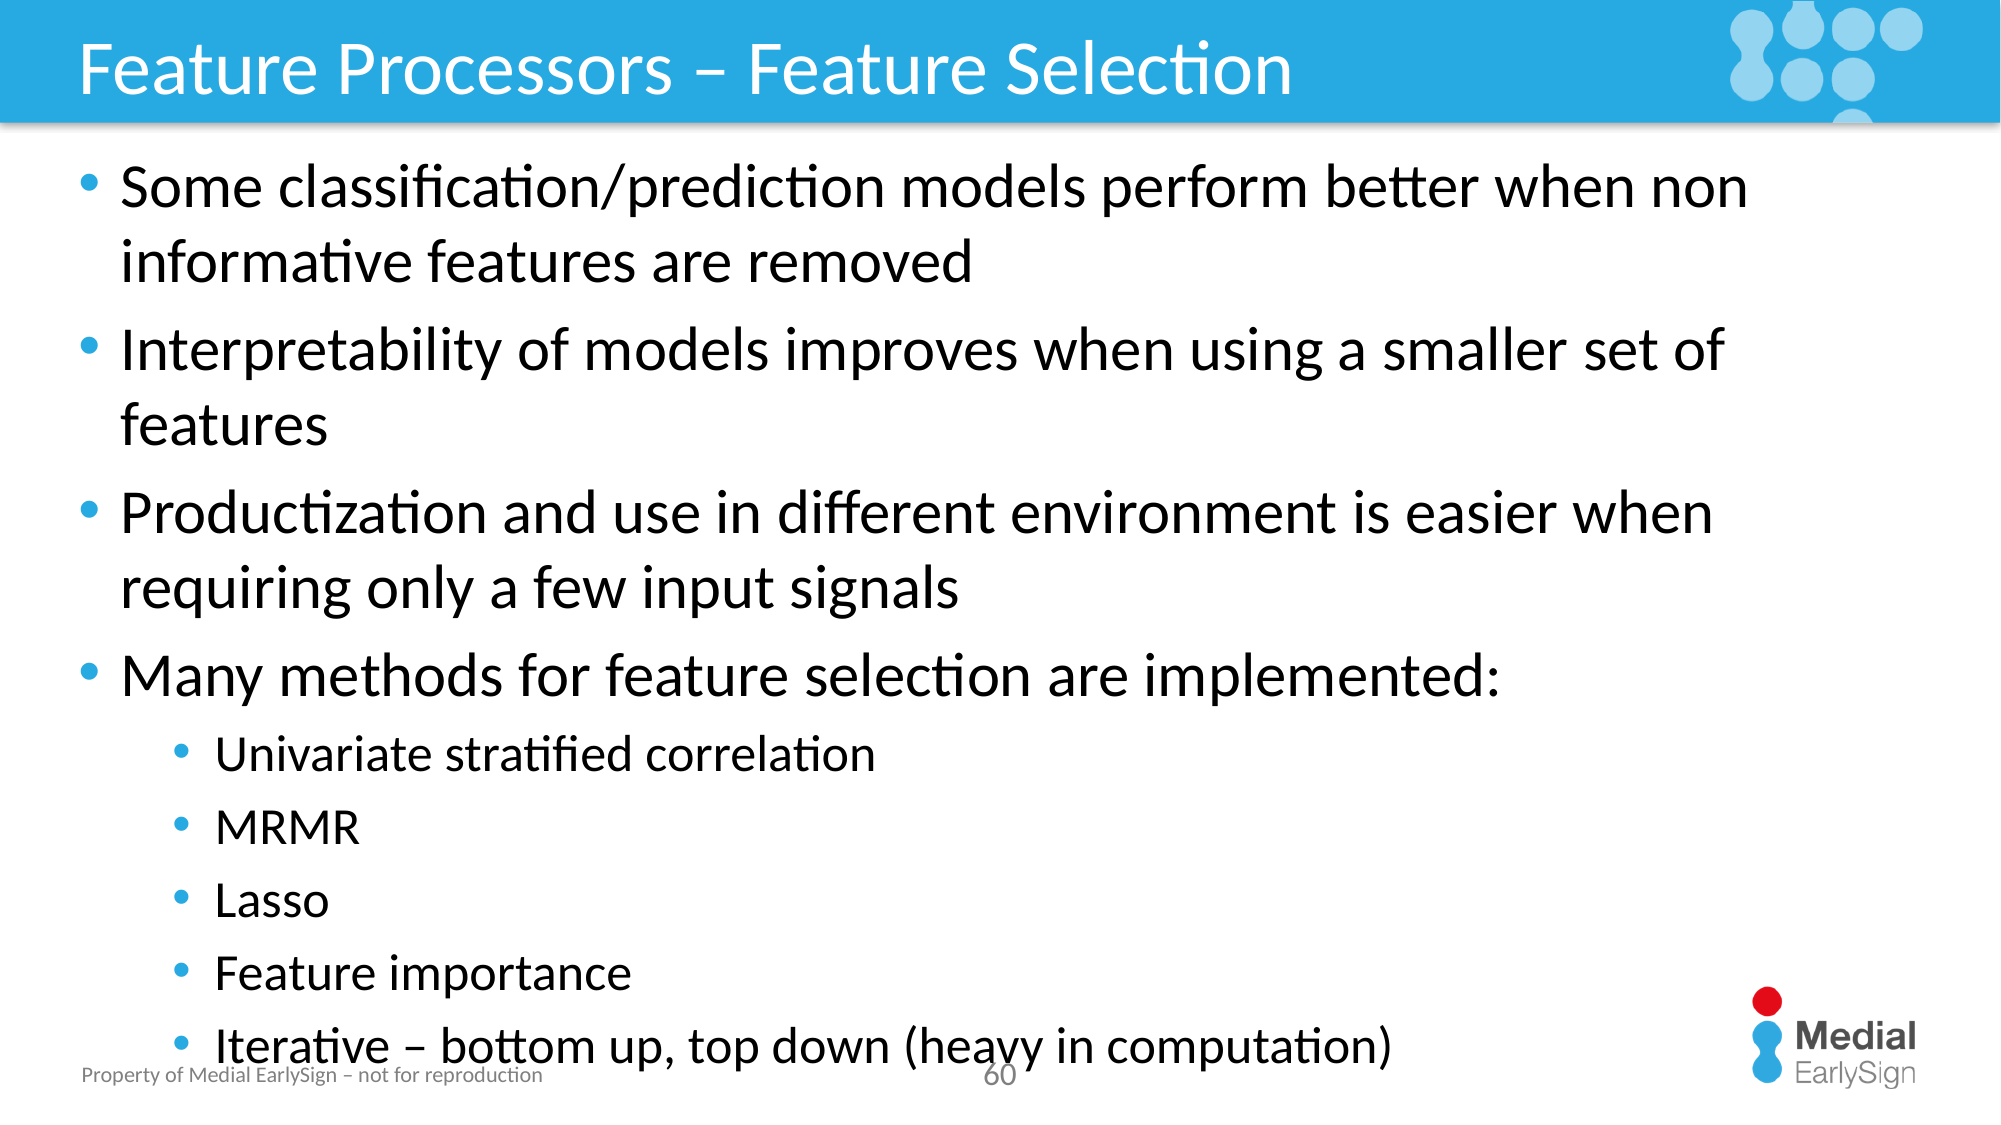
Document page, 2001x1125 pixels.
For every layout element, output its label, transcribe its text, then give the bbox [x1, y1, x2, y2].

picture [1835, 986, 1915, 1089]
picture [1730, 1, 1923, 123]
title Feature Processors – Feature Selection [63, 8, 1729, 119]
list Some classification/prediction models perform better when non informative features are removed Interpretability of models improves when using a smaller set of features Productization and use in different environment is easier when requiring only a few input signals Many methods for feature selection are implemented: Univariate stratified correlation MRMR Lasso Feature importance Iterative – bottom up, top down (heavy in computation) [63, 137, 1835, 1089]
